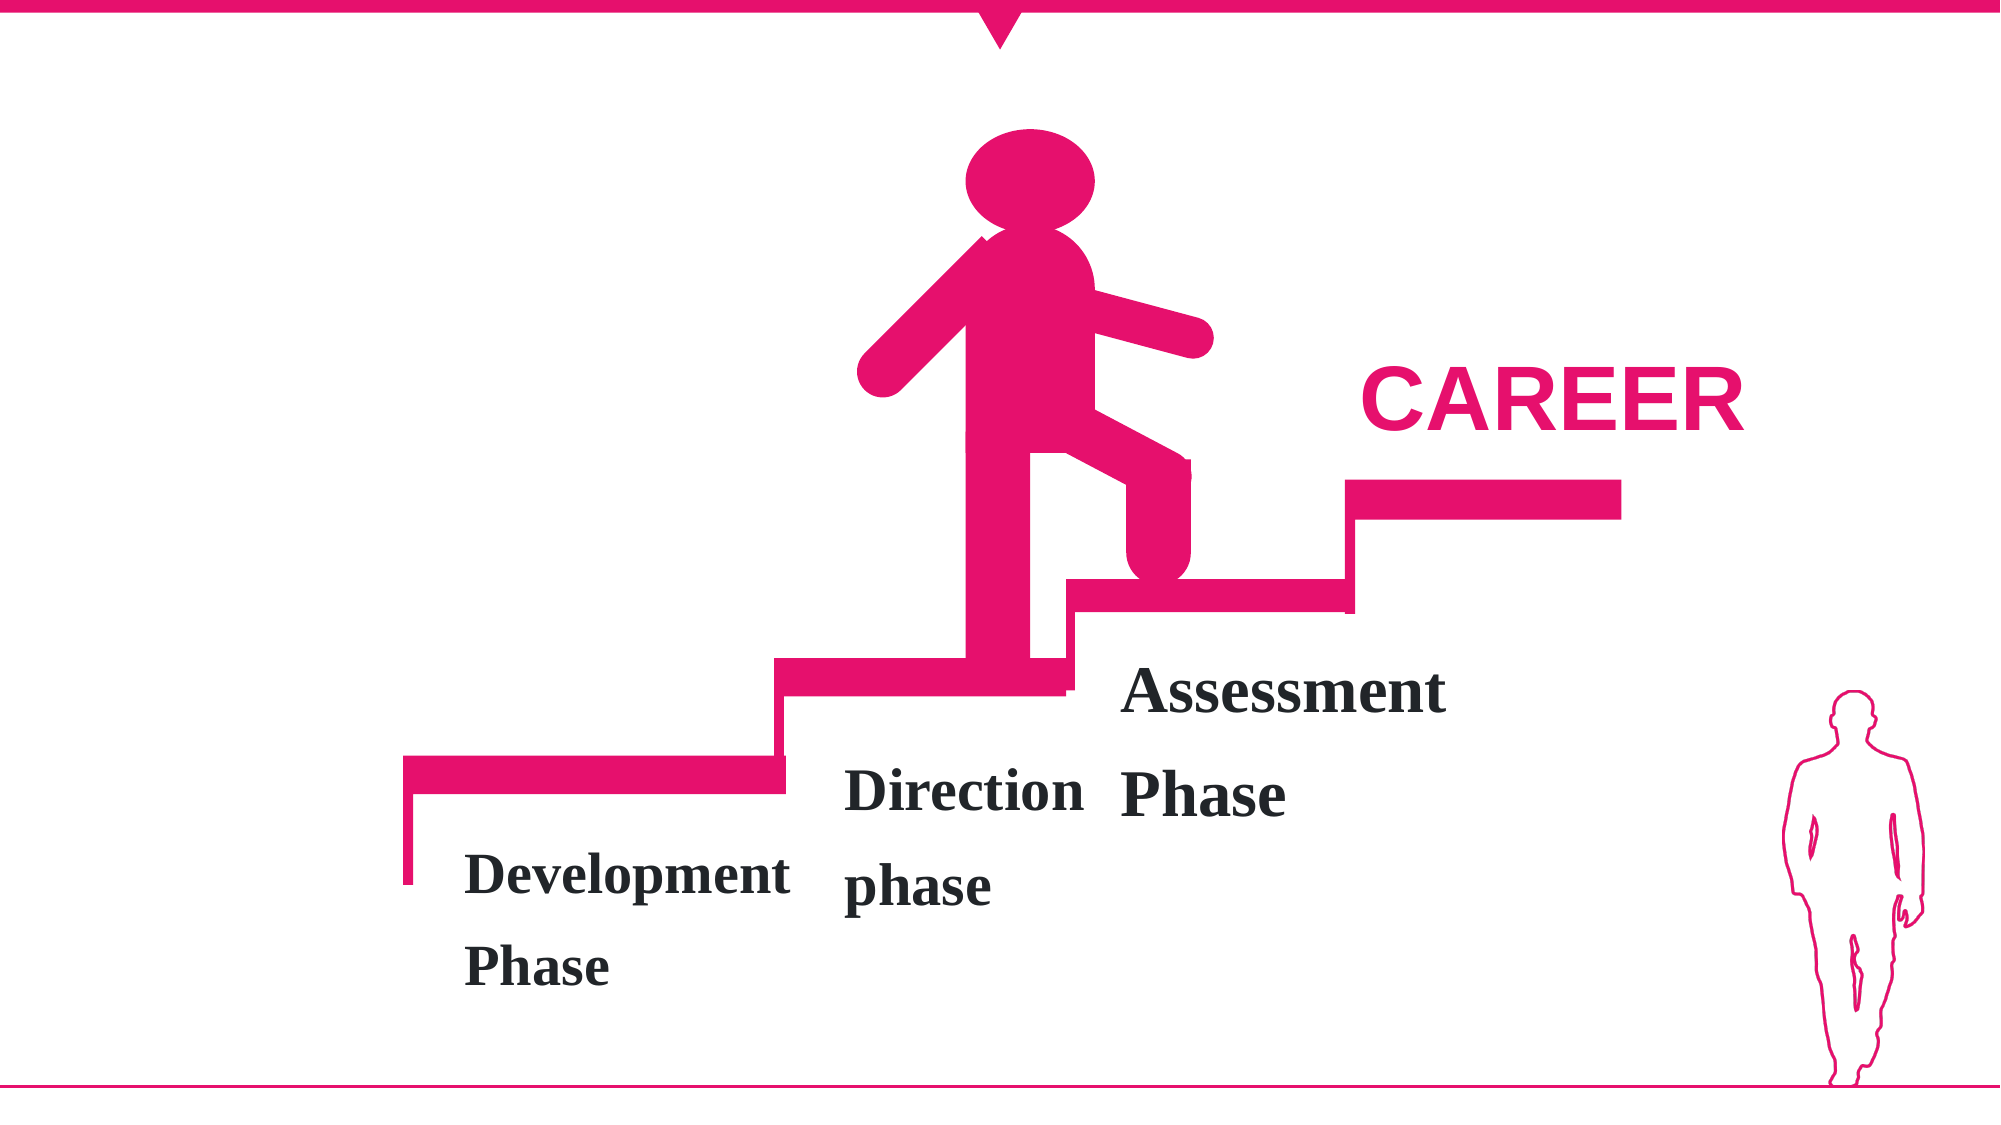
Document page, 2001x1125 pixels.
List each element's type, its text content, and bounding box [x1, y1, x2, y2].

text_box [829, 128, 1220, 691]
text_box [1225, 579, 1344, 613]
text_box Assessment Phase [1105, 614, 1749, 845]
text_box Development Phase [449, 805, 810, 1013]
text_box CAREER [1344, 331, 1818, 457]
text_box [403, 755, 786, 885]
text_box Direction phase [829, 720, 1106, 933]
picture [1782, 690, 1925, 1085]
text_box [774, 658, 828, 788]
text_box [1344, 479, 1622, 614]
